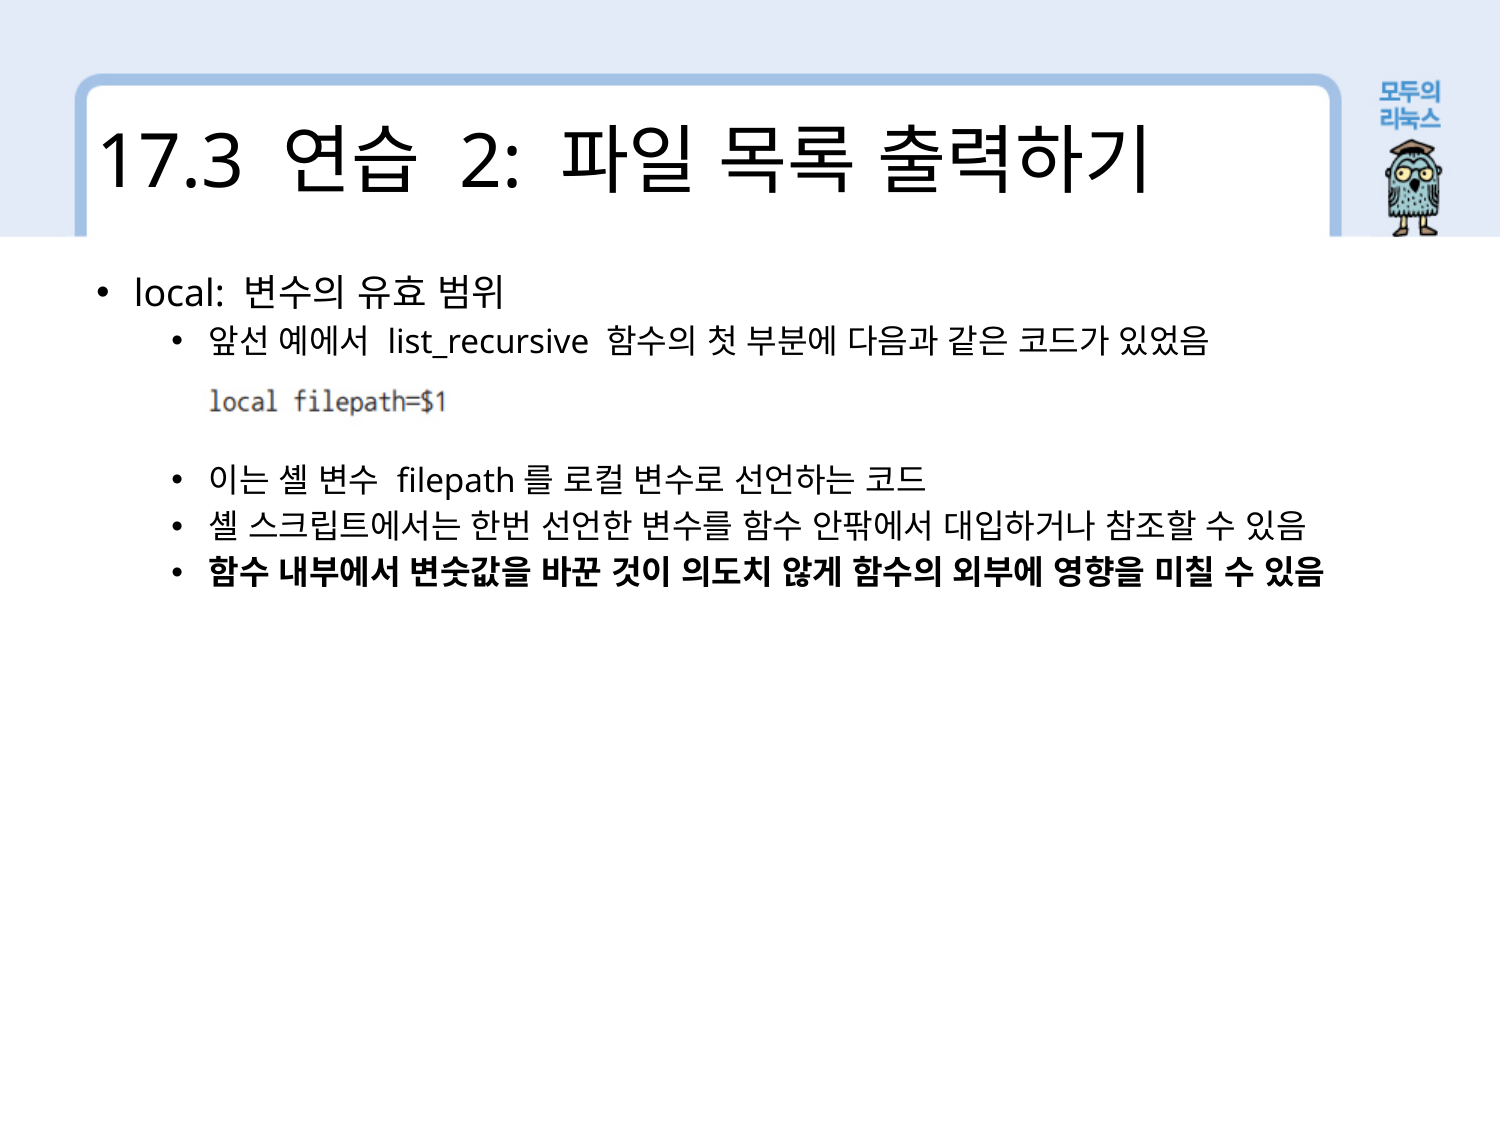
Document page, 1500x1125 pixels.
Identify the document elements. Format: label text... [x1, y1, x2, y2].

text_box local: 변수의 유효 범위 앞선 예에서 list_recursive 함수의 첫 부분에 다음과 같은 코드가 있었음 이는 셸 변수 filepath를 로컬 변수로 선언하는 코드 셸 스크립트에서는 한번 선언한 변수를 함수 안팎에서 대입하거나 참조할 수 있음 함수 내부에서 변숫값을 바꾼 것이 의도치 않게 함수의 외부에 영향을 미칠 수 있음 [81, 266, 1352, 1024]
picture [0, 0, 1500, 1125]
text_box 17.3 연습 2: 파일 목록 출력하기 [81, 115, 1335, 221]
